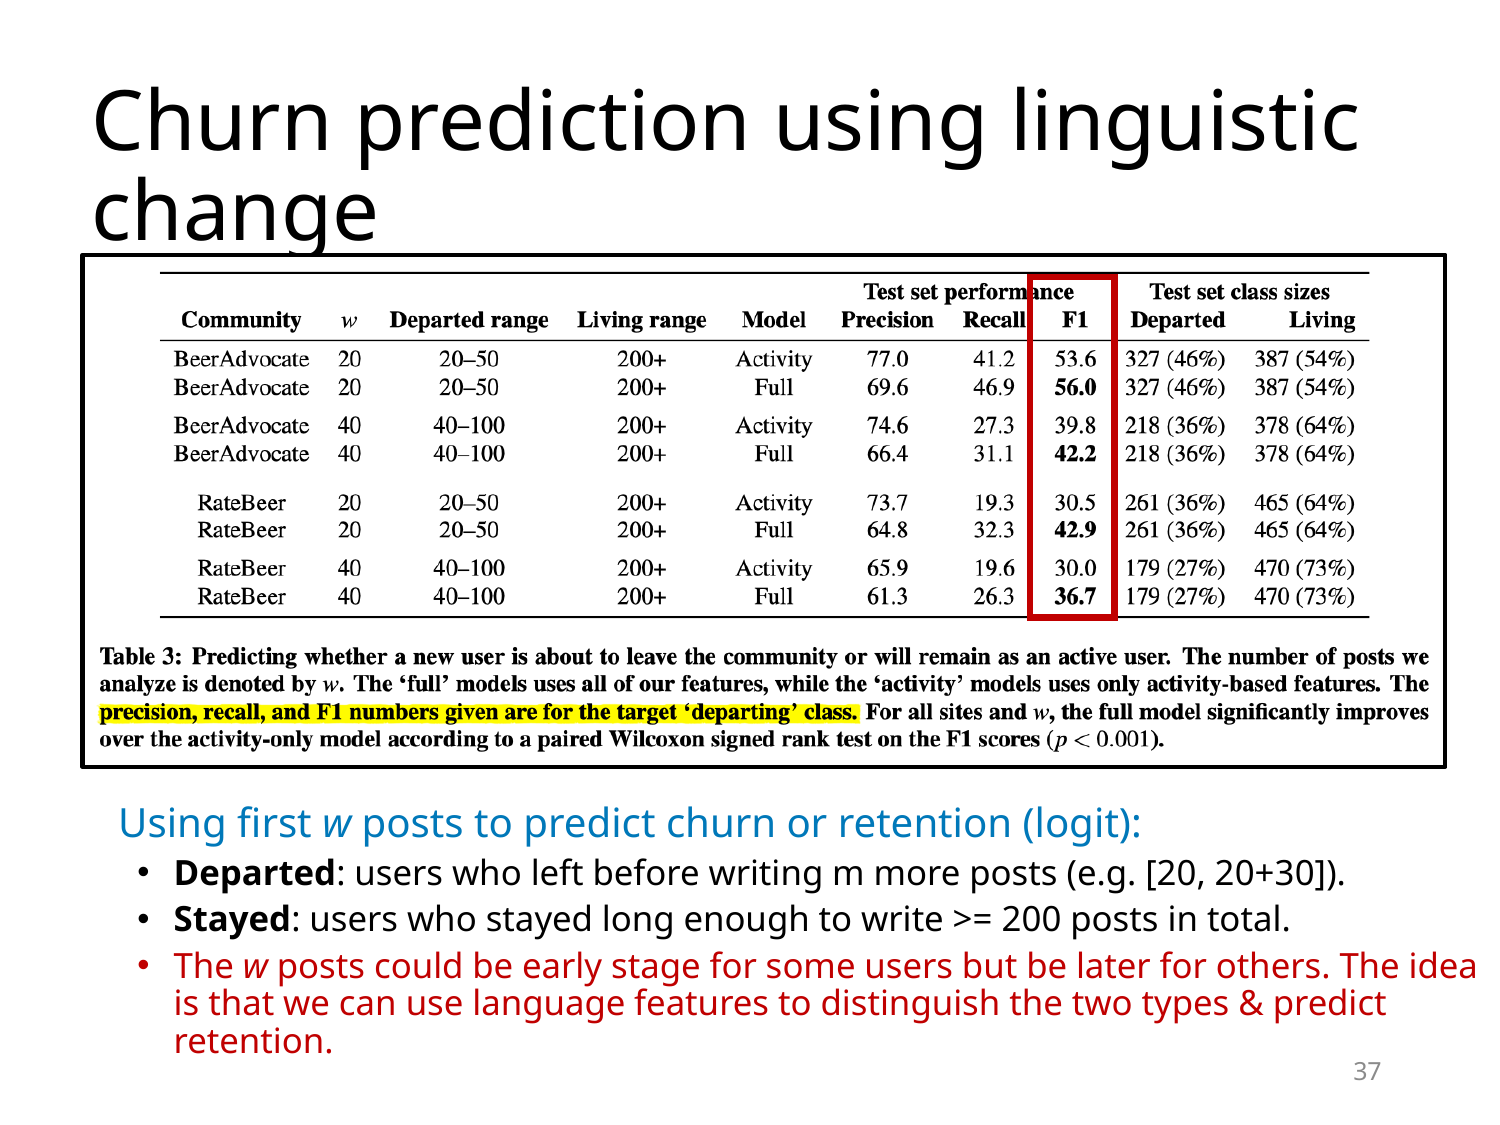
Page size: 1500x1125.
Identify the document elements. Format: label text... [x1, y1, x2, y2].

slide_number 37 [1059, 1073, 1397, 1103]
picture [84, 256, 1444, 765]
title Churn prediction using linguistic change [76, 59, 1474, 278]
text_box Using first w posts to predict churn or retention (logit): Departed: users who left before writing m more posts (e.g. [20, 20+30]). Stayed: users who stayed long enough to write >= 200 posts in total. The w posts could be early stage for some users but be later for others. The idea is that we can use language features to distinguish the two types & predict retention. [103, 795, 1496, 1073]
